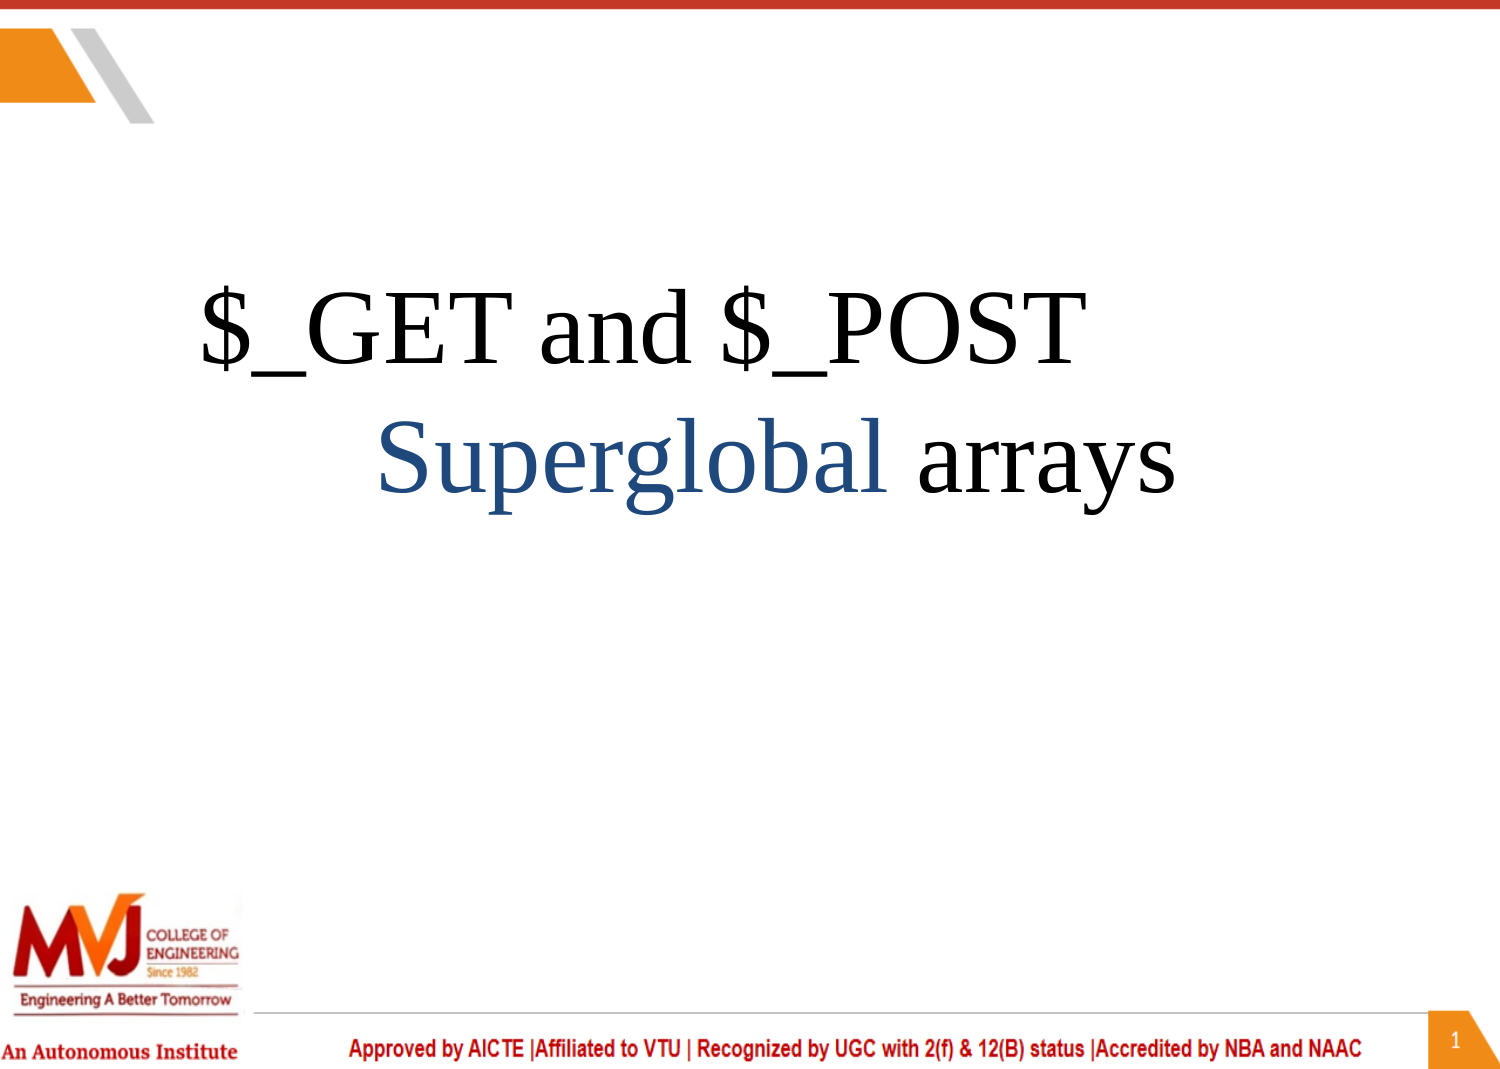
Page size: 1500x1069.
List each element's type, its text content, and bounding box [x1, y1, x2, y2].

picture [0, 0, 1500, 1069]
list $_GET and $_POST Superglobal arrays [75, 249, 1425, 955]
